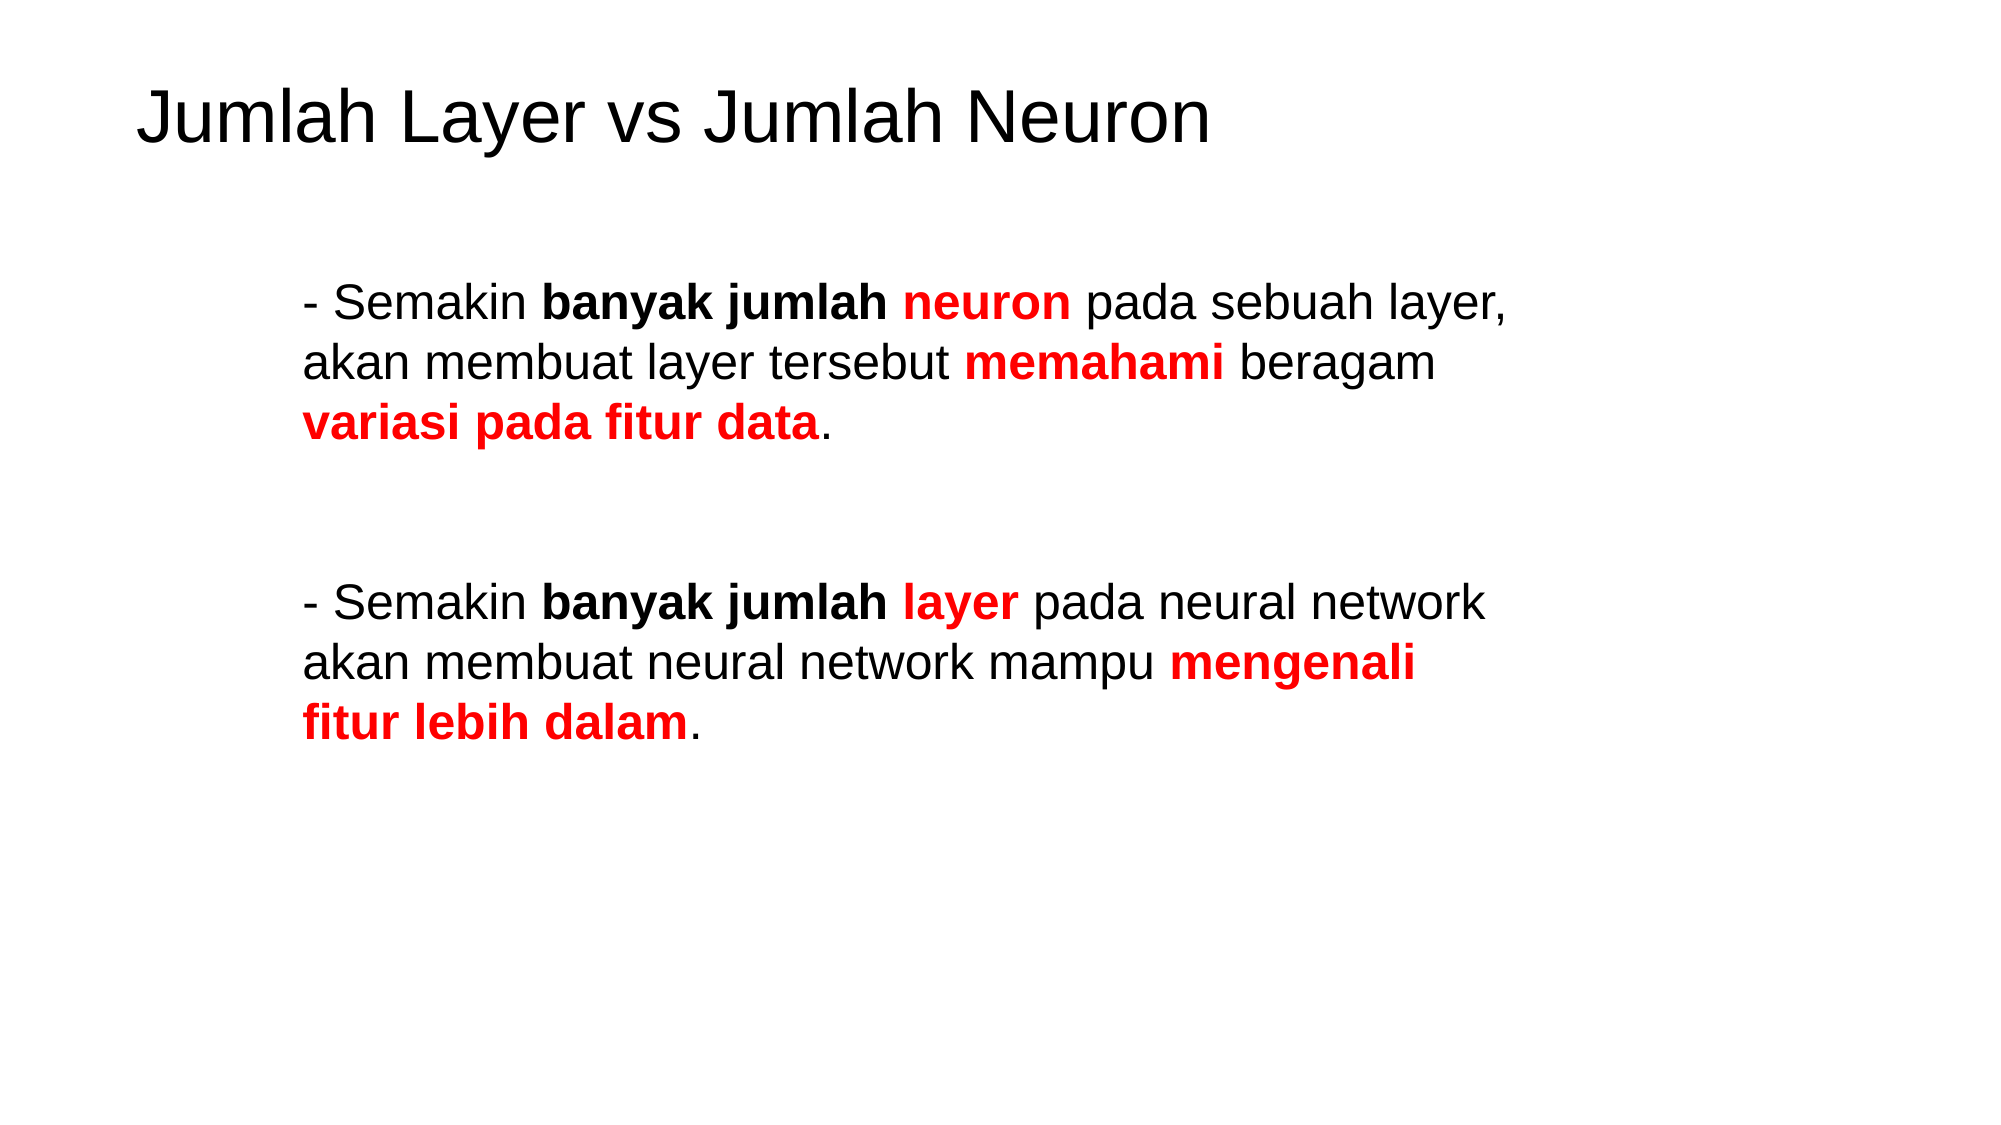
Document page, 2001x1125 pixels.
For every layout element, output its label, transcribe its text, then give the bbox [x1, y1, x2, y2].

text_box Jumlah Layer vs Jumlah Neuron [121, 60, 1228, 165]
text_box - Semakin banyak jumlah neuron pada sebuah layer, akan membuat layer tersebut memahami beragam variasi pada fitur data. - Semakin banyak jumlah layer pada neural network akan membuat neural network mampu mengenali fitur lebih dalam. [287, 262, 1524, 758]
